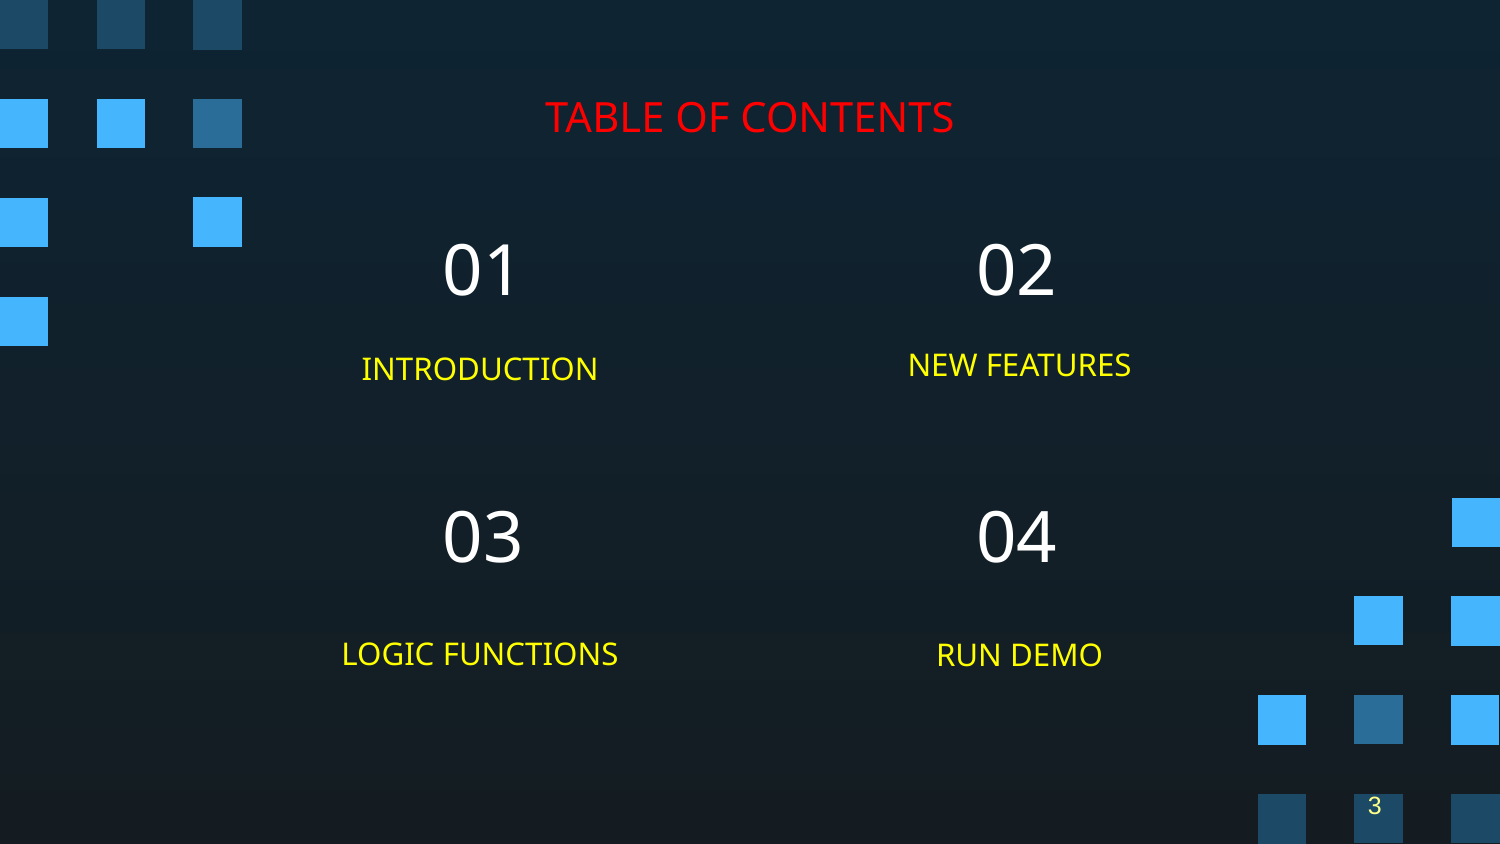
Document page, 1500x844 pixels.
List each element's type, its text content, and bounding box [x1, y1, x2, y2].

title TABLE OF CONTENTS [117, 88, 1383, 144]
subtitle LOGIC FUNCTIONS [267, 597, 694, 710]
title 01 [239, 224, 727, 310]
title 04 [773, 491, 1261, 578]
subtitle INTRODUCTION [267, 330, 694, 406]
title 02 [773, 224, 1261, 310]
subtitle NEW FEATURES [806, 331, 1233, 396]
title 03 [239, 491, 727, 577]
slide_number 3 [1059, 782, 1397, 828]
subtitle RUN DEMO [806, 597, 1233, 710]
